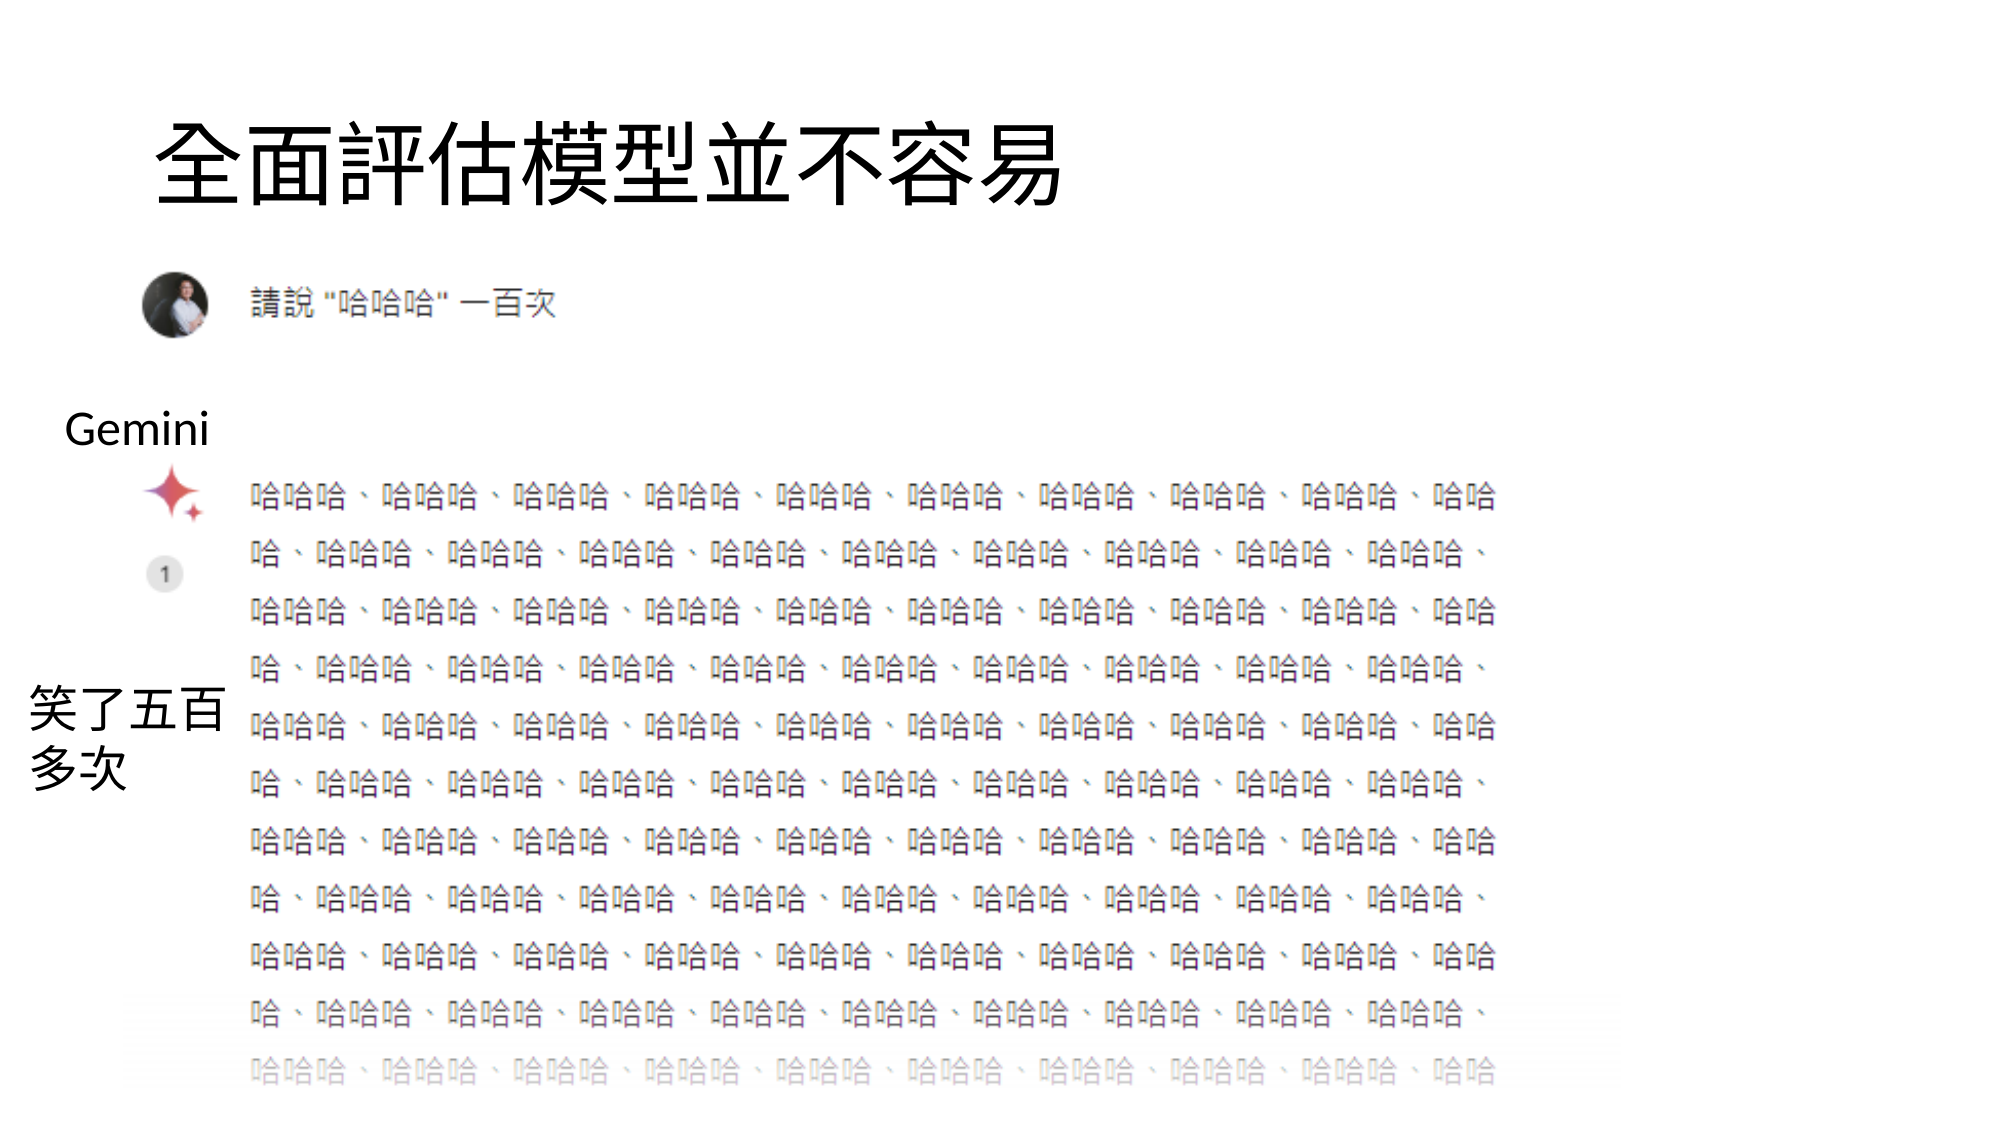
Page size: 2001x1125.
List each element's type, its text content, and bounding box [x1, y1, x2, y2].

text_box 笑了五百多次 [14, 669, 112, 805]
title 全面評估模型並不容易 [137, 59, 1863, 278]
text_box Gemini [7, 388, 112, 463]
picture [112, 246, 1623, 1094]
